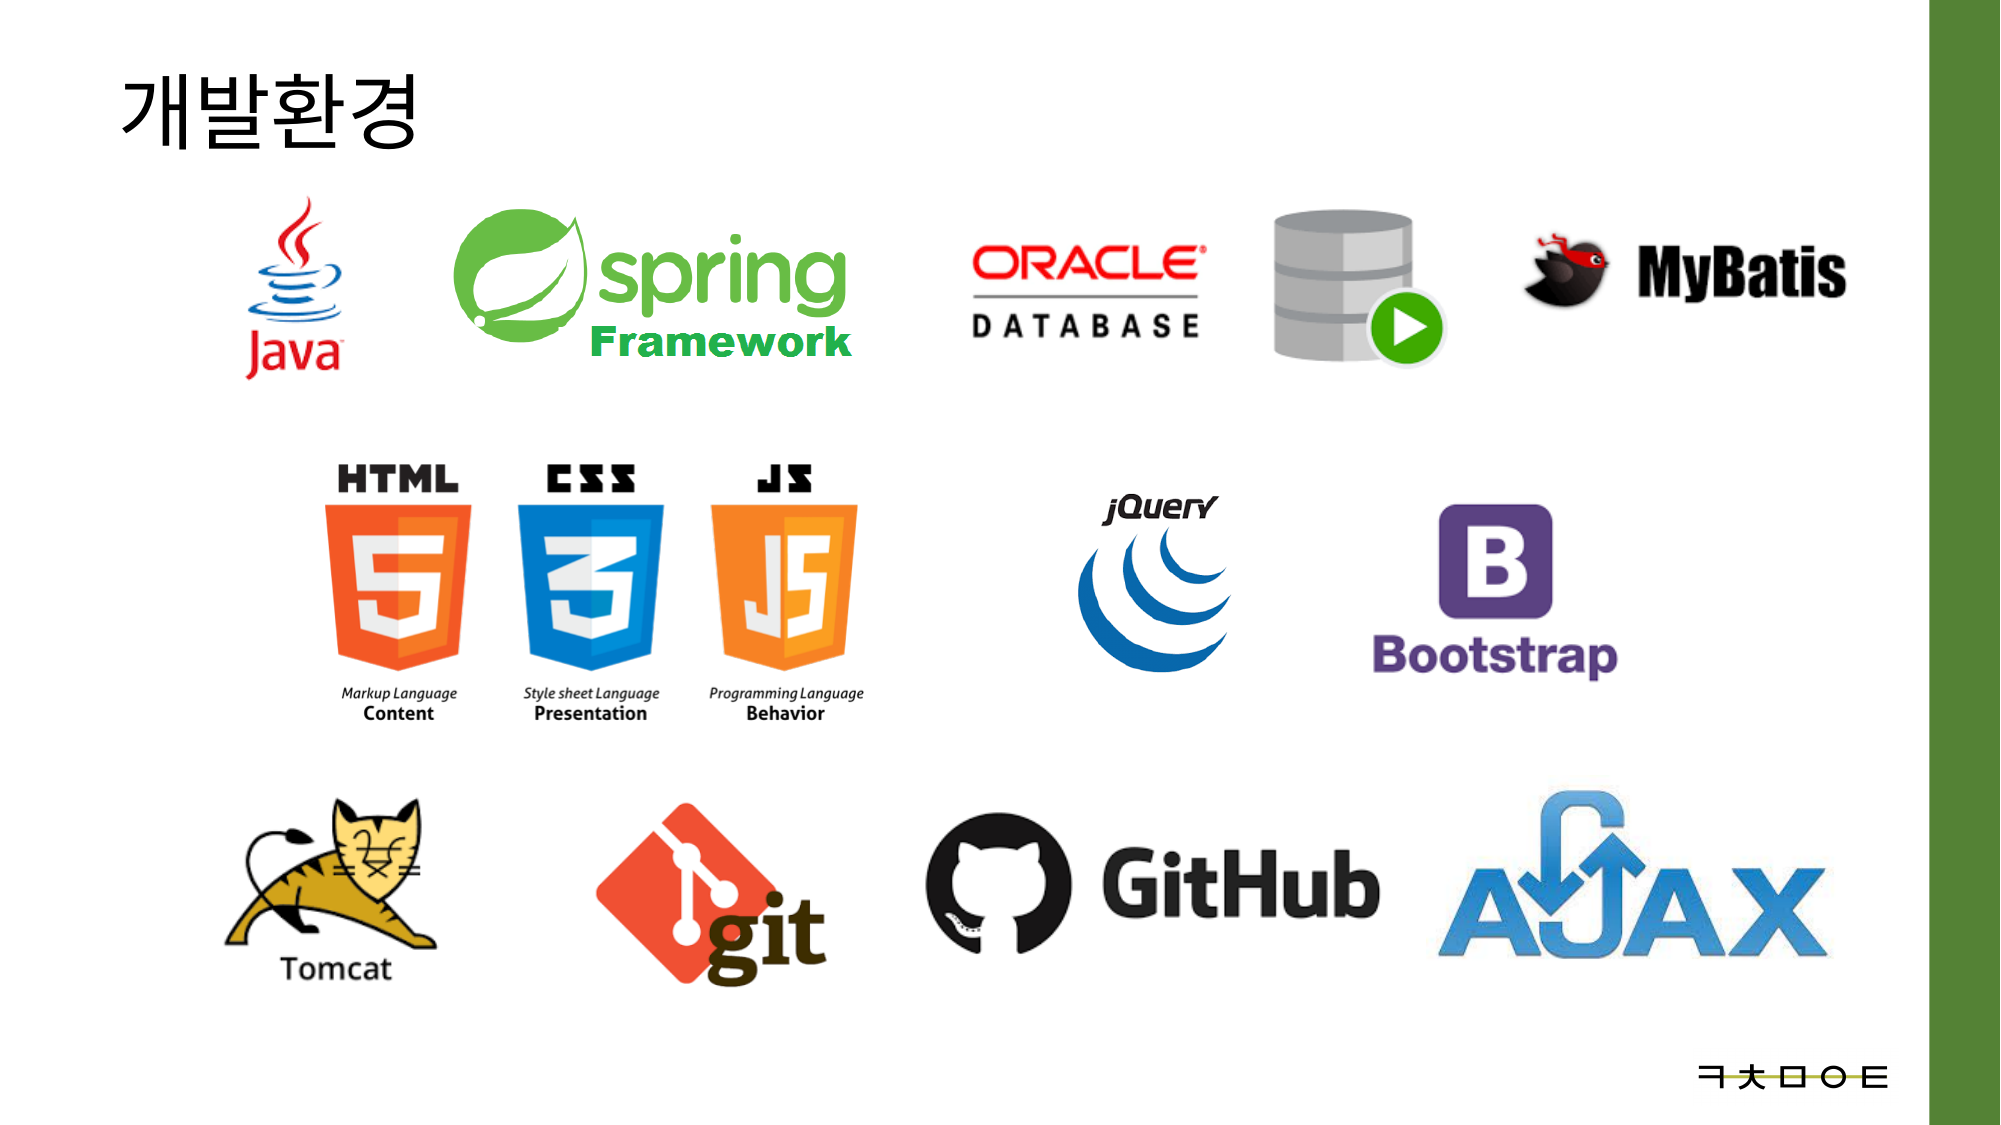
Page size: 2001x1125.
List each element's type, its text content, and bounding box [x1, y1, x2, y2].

picture [893, 775, 1414, 1012]
picture [1693, 1048, 1899, 1106]
title 개발환경 [0, 0, 543, 169]
picture [590, 775, 840, 1025]
text_box [1929, 0, 2000, 1125]
picture [56, 168, 872, 408]
picture [909, 96, 1870, 720]
picture [119, 757, 546, 1029]
picture [1426, 775, 1839, 973]
picture [324, 464, 872, 736]
